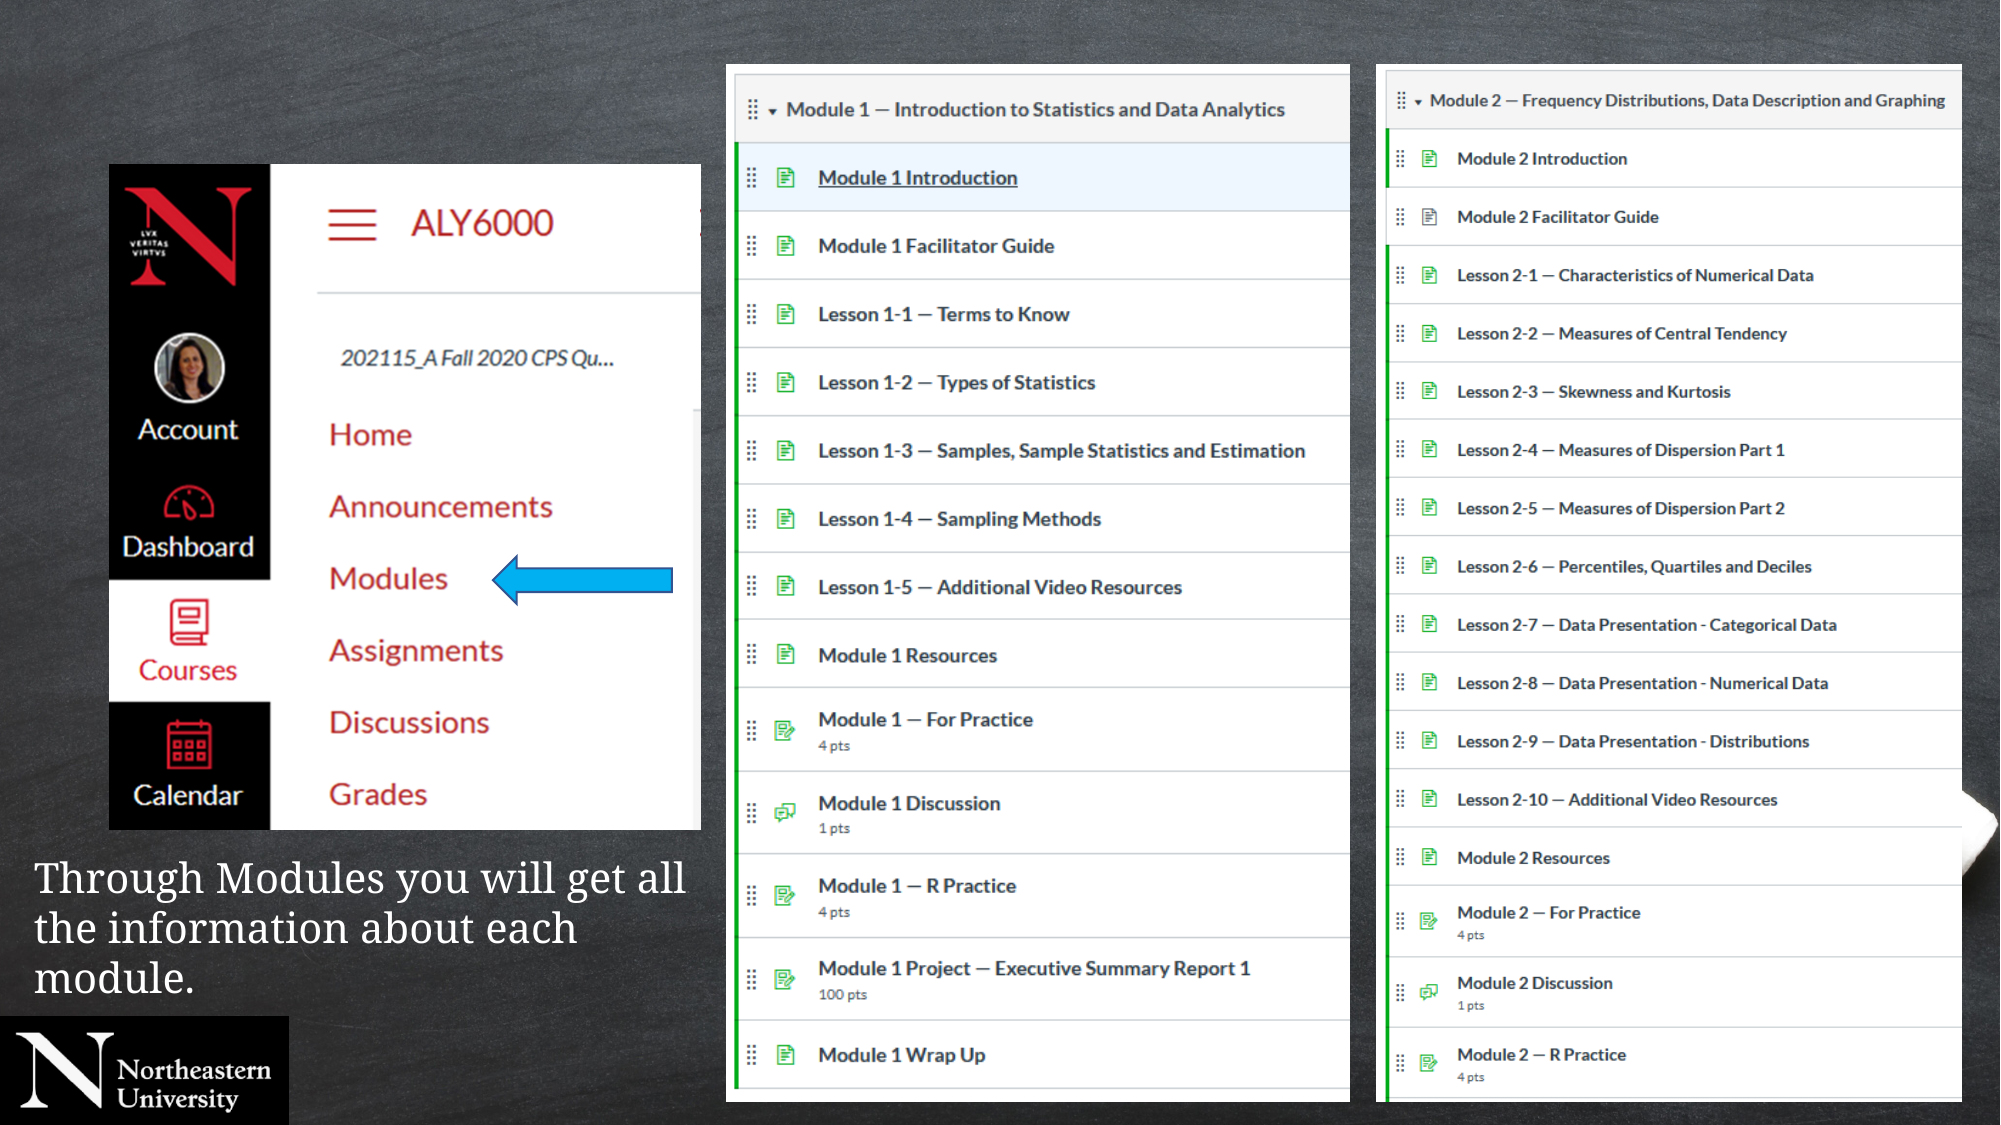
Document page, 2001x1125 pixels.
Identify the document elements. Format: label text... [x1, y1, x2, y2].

text_box Through Modules you will get all the information about each module. [19, 844, 711, 1010]
picture [0, 0, 2000, 1125]
